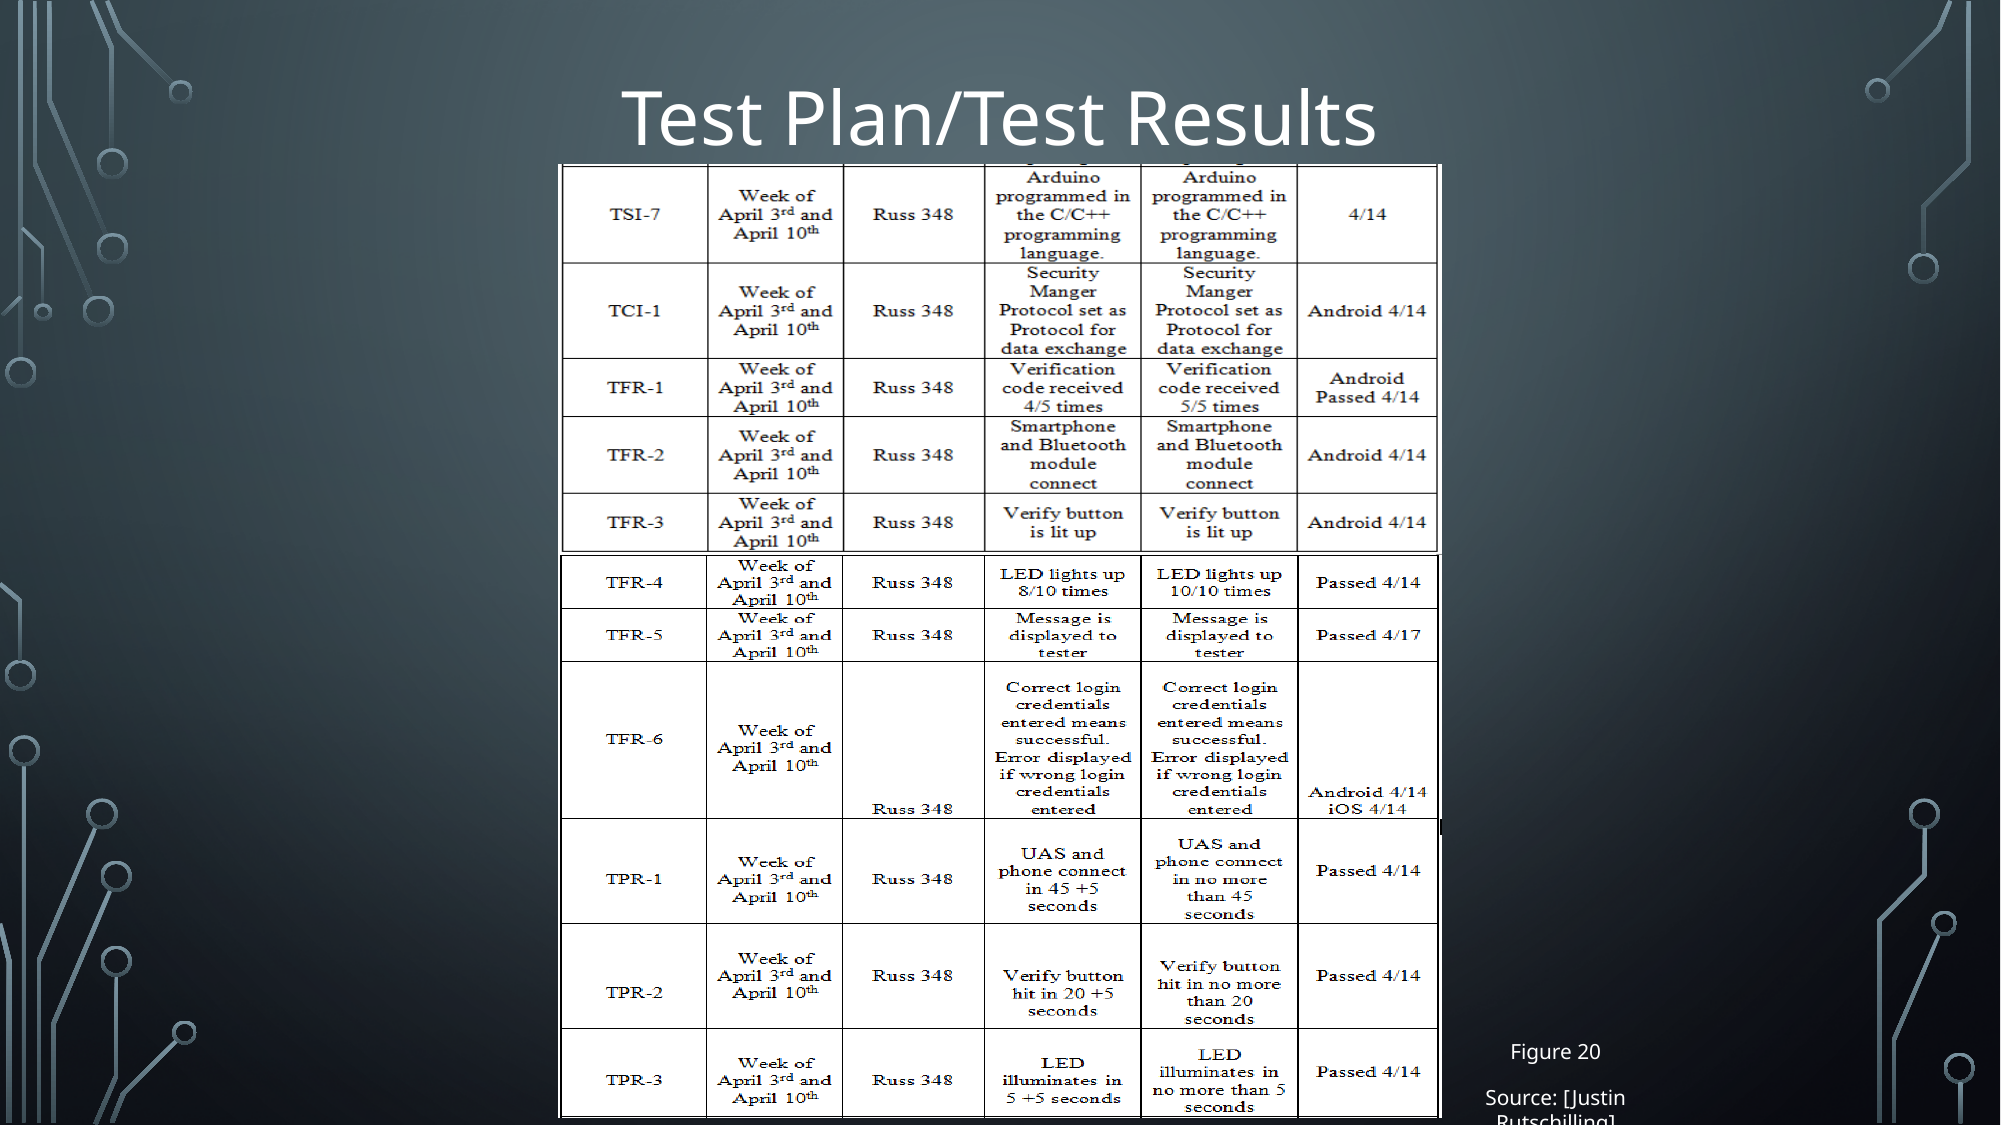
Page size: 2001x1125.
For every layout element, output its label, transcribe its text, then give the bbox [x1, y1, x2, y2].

title Test Plan/Test Results [187, 0, 1813, 243]
picture [558, 164, 1442, 1118]
text_box Figure 20 Source: [Justin Rutschilling] [1442, 1030, 1693, 1081]
